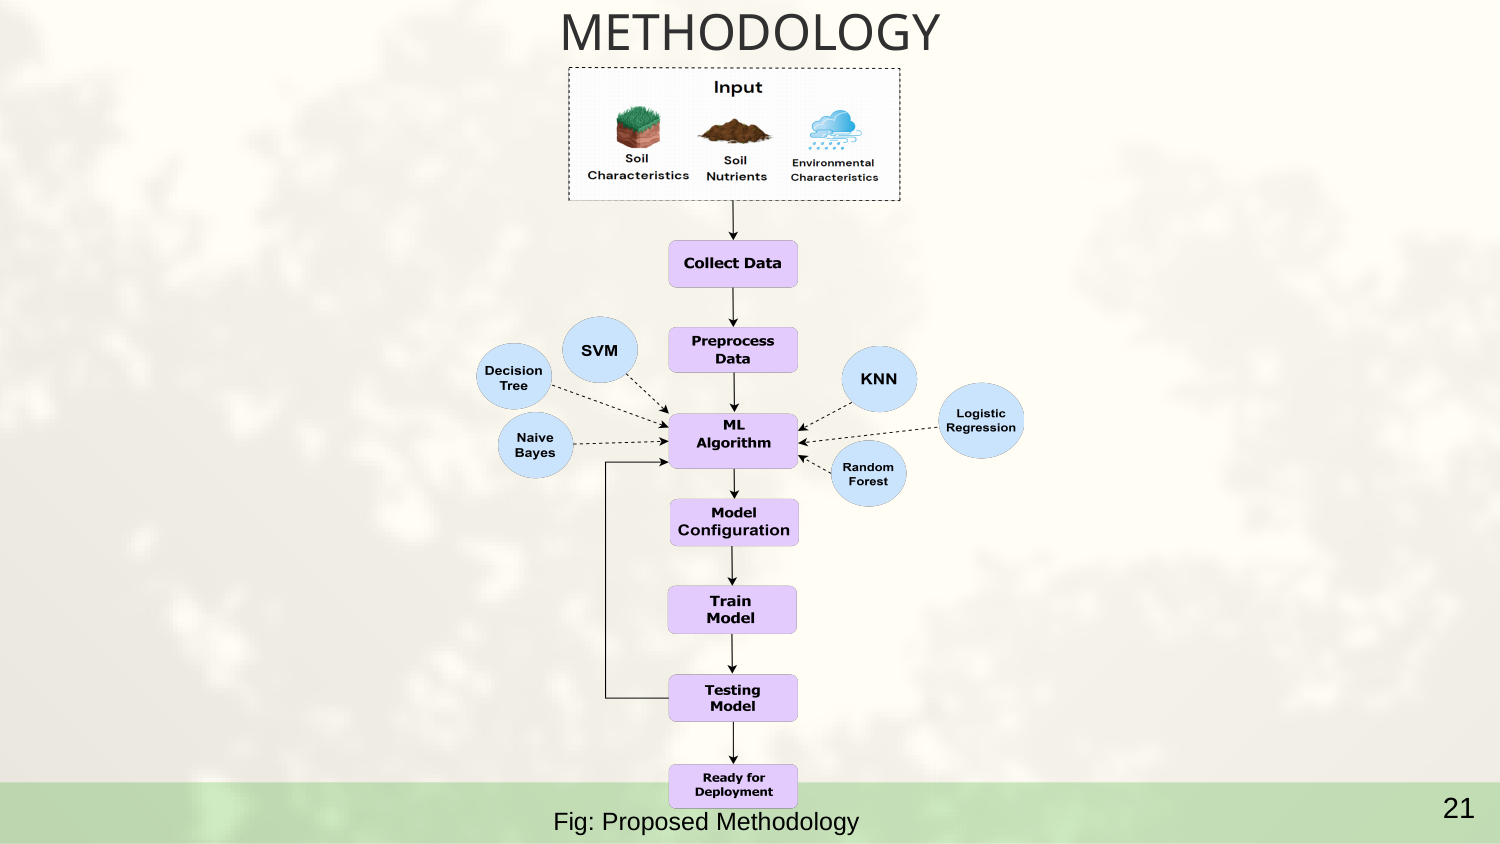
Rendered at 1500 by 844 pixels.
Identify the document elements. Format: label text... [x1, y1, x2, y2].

text_box 21 [1428, 782, 1500, 832]
picture [476, 67, 1024, 809]
text_box Fig: Proposed Methodology [538, 818, 876, 844]
text_box METHODOLOGY [118, 0, 1382, 71]
